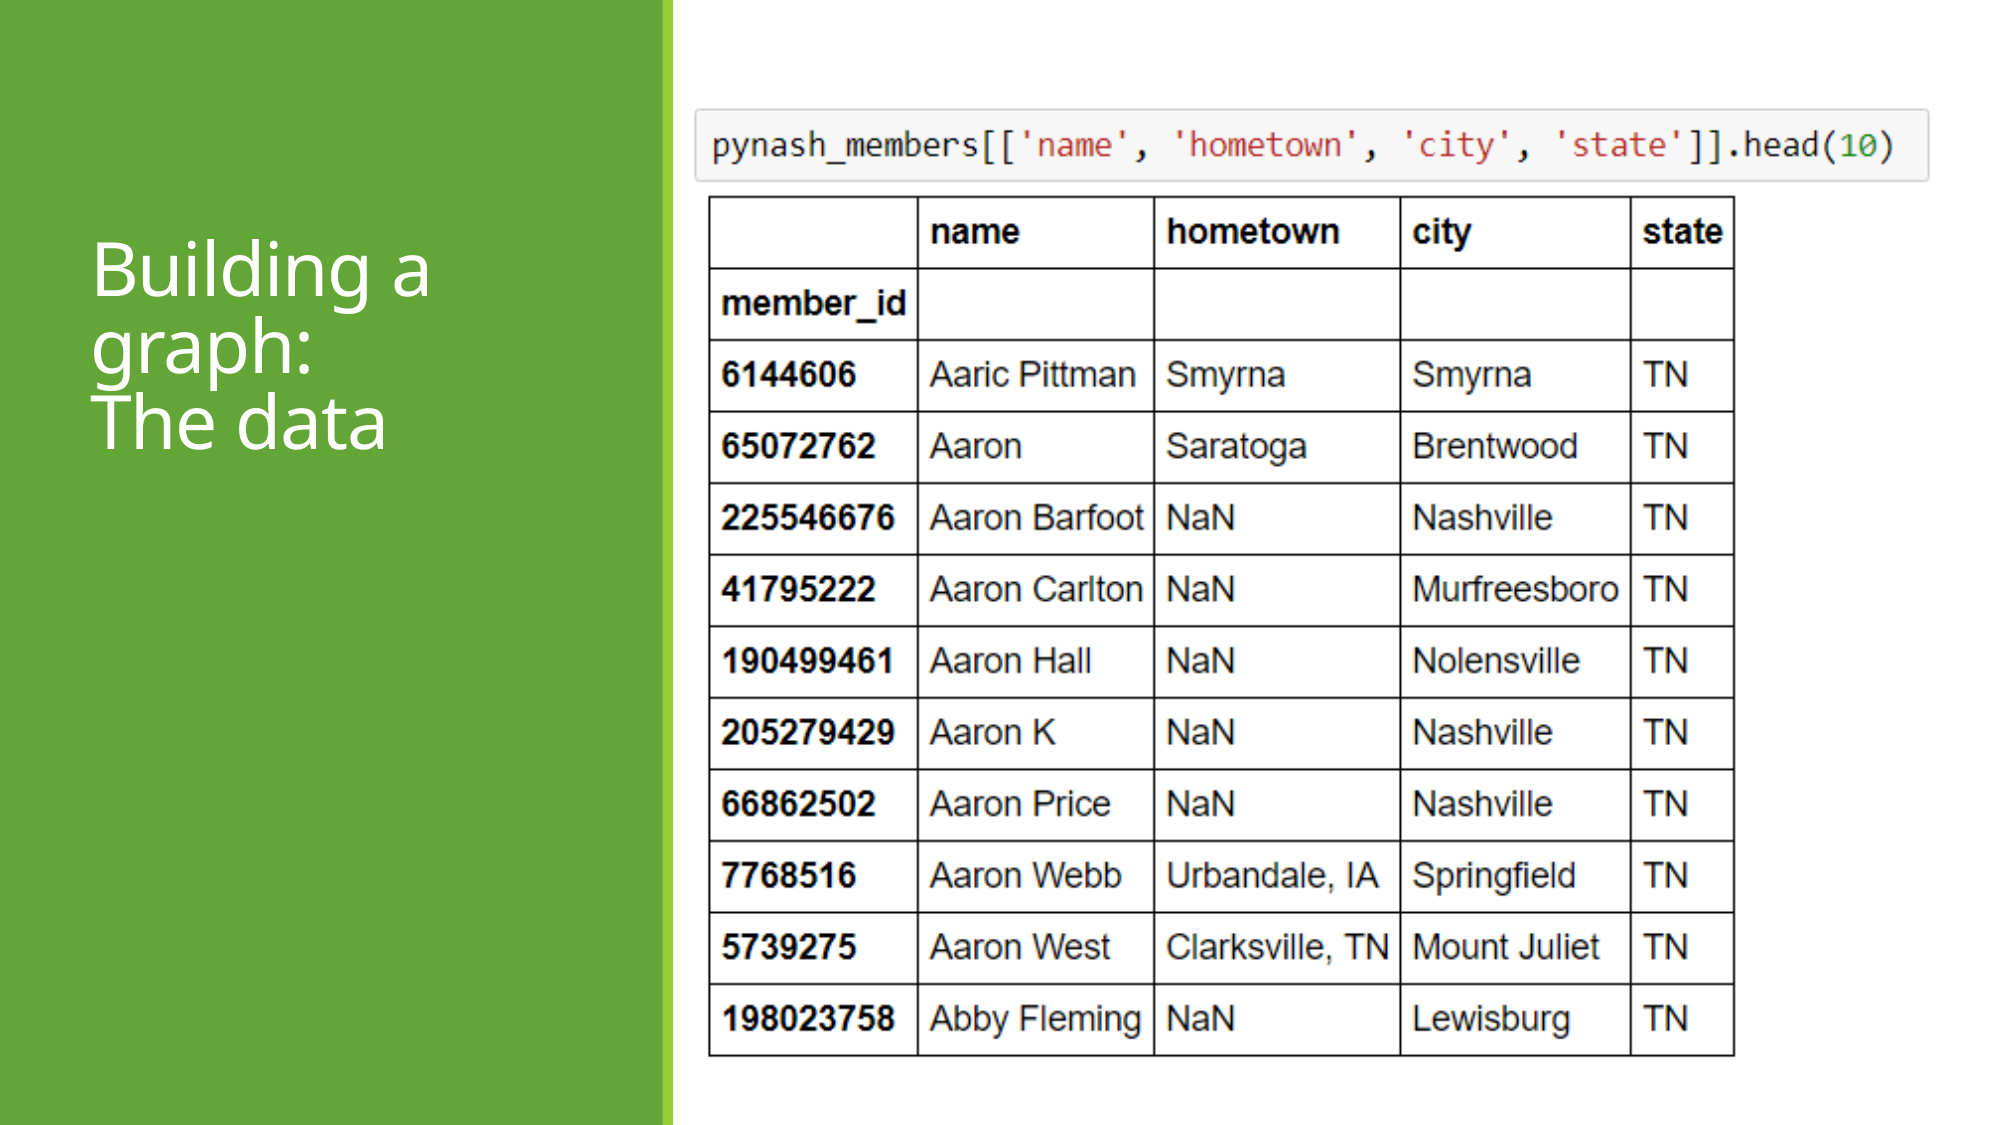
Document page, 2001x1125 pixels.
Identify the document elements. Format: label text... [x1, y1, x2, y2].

picture [690, 96, 1947, 1079]
title Building a graph: The data [75, 97, 600, 473]
